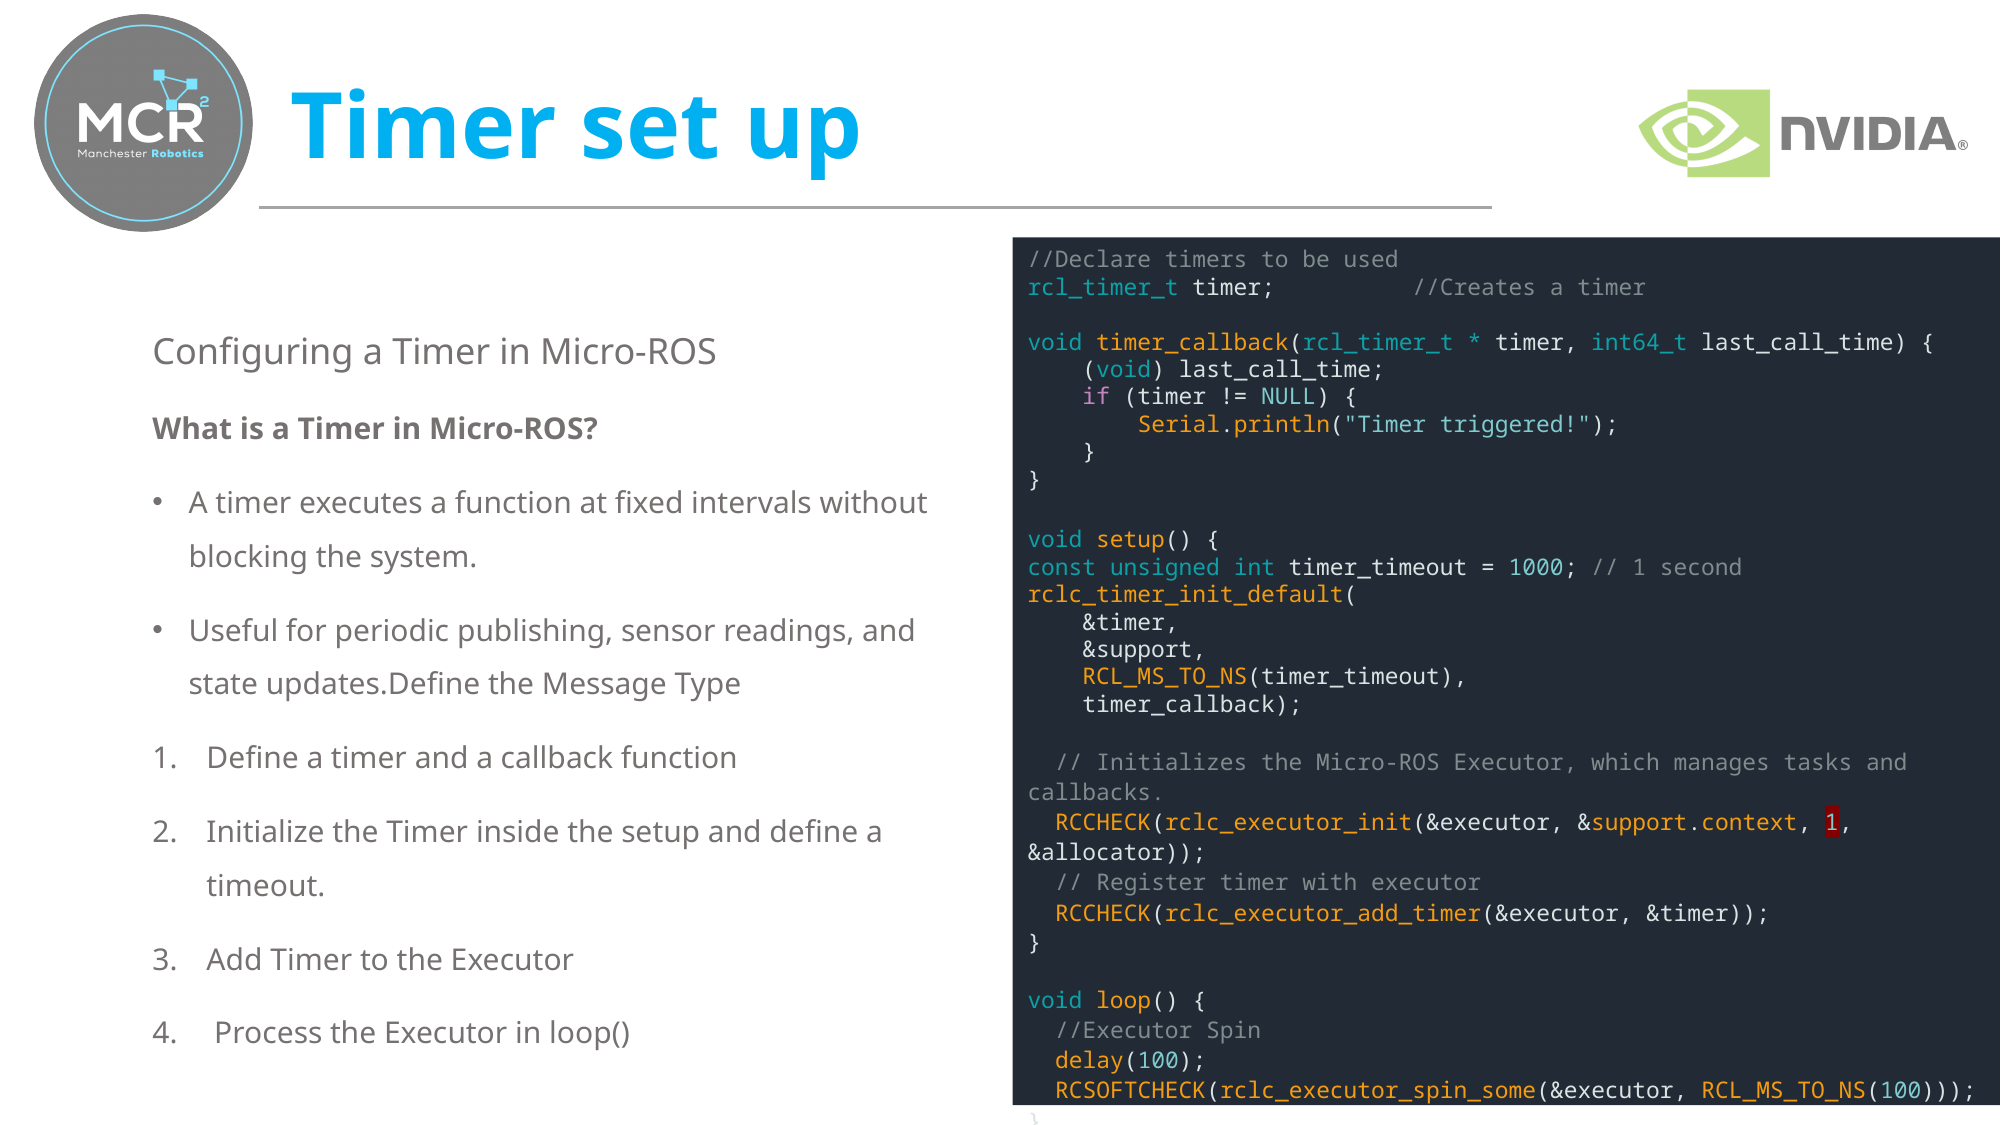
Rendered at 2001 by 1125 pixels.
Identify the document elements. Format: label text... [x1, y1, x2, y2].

title Timer set up [275, 19, 1615, 238]
list Configuring a Timer in Micro-ROS What is a Timer in Micro-ROS? A timer executes a function at fixed intervals without blocking the system. Useful for periodic publishing, sensor readings, and state updates.Define the Message Type Define a timer and a callback function Initialize the Timer inside the setup and define a timeout. Add Timer to the Executor Process the Executor in loop() [137, 299, 988, 1061]
list //Declare timers to be used rcl_timer_t timer; //Creates a timer void timer_callback(rcl_timer_t * timer, int64_t last_call_time) { (void) last_call_time; if (timer != NULL) { Serial.println("Timer triggered!"); } } void setup() { const unsigned int timer_timeout = 1000; // 1 second rclc_timer_init_default( &timer, &support, RCL_MS_TO_NS(timer_timeout), timer_callback); // Initializes the Micro-ROS Executor, which manages tasks and callbacks. RCCHECK(rclc_executor_init(&executor, &support.context, 1, &allocator)); // Register timer with executor RCCHECK(rclc_executor_add_timer(&executor, &timer)); } void loop() { //Executor Spin delay(100); RCSOFTCHECK(rclc_executor_spin_some(&executor, RCL_MS_TO_NS(100))); } [1012, 237, 2000, 1106]
